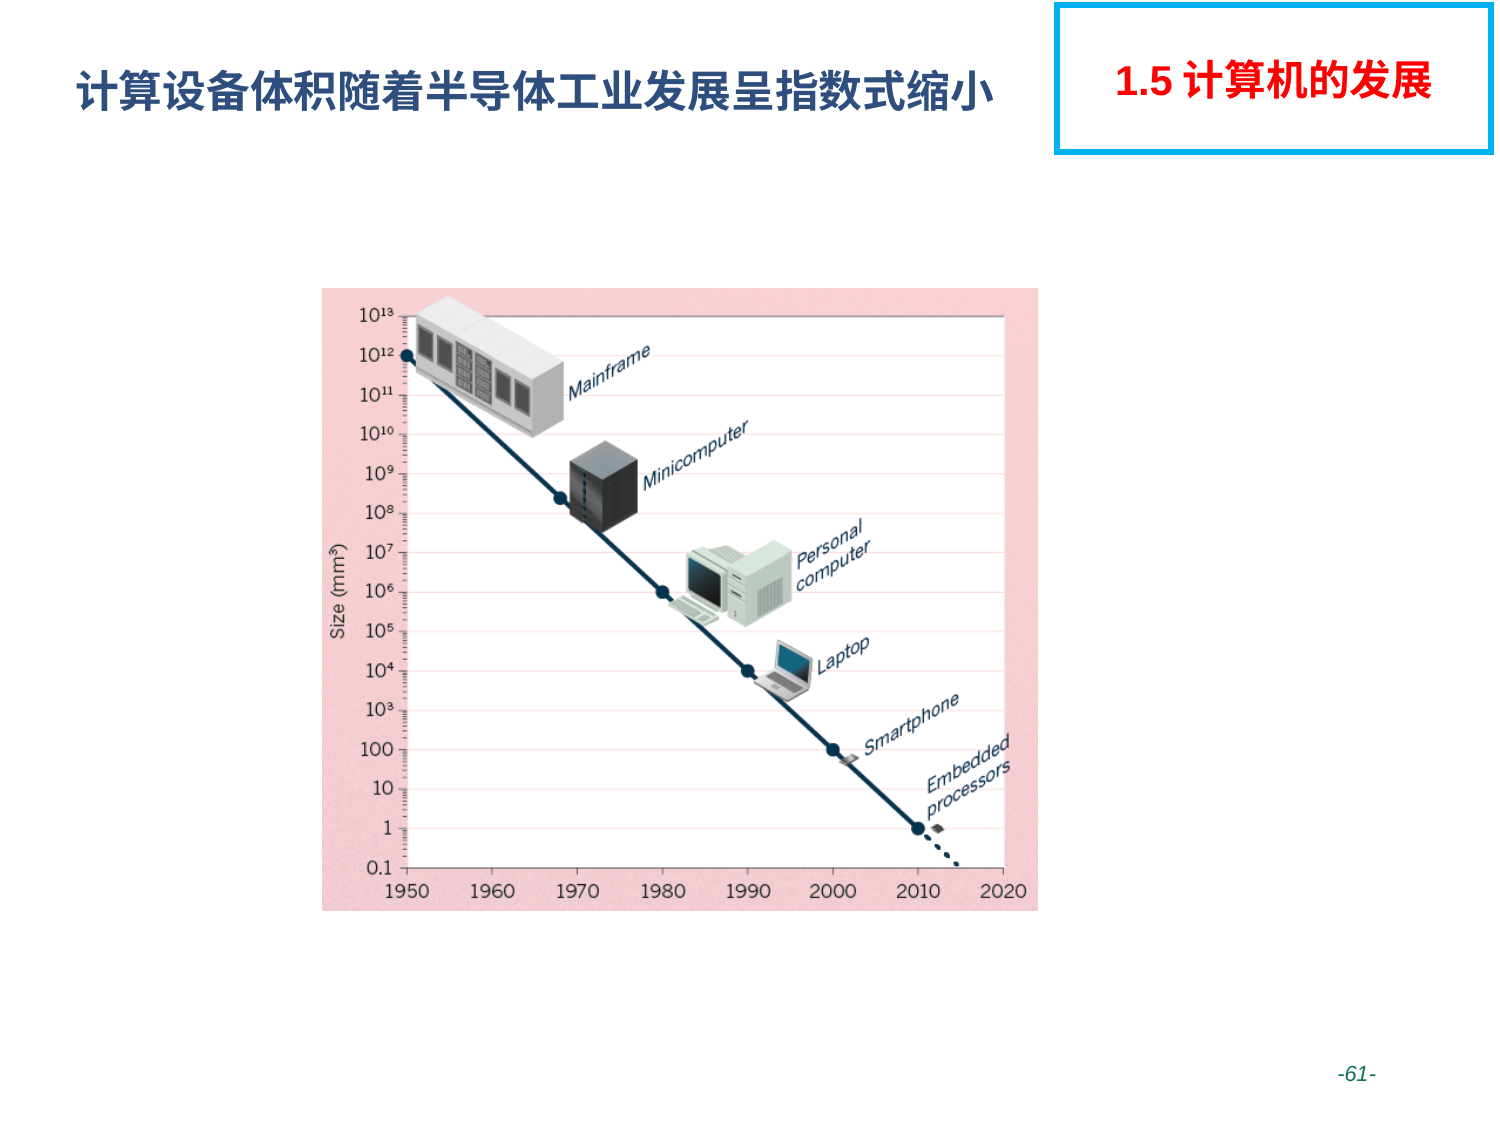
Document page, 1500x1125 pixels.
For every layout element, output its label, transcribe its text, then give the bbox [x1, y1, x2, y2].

slide_number -61- [1059, 1042, 1397, 1103]
text_box 1.5计算机的发展 [1057, 5, 1492, 152]
title 计算设备体积随着半导体工业发展呈指数式缩小 [60, 42, 1057, 144]
picture [322, 288, 1038, 911]
